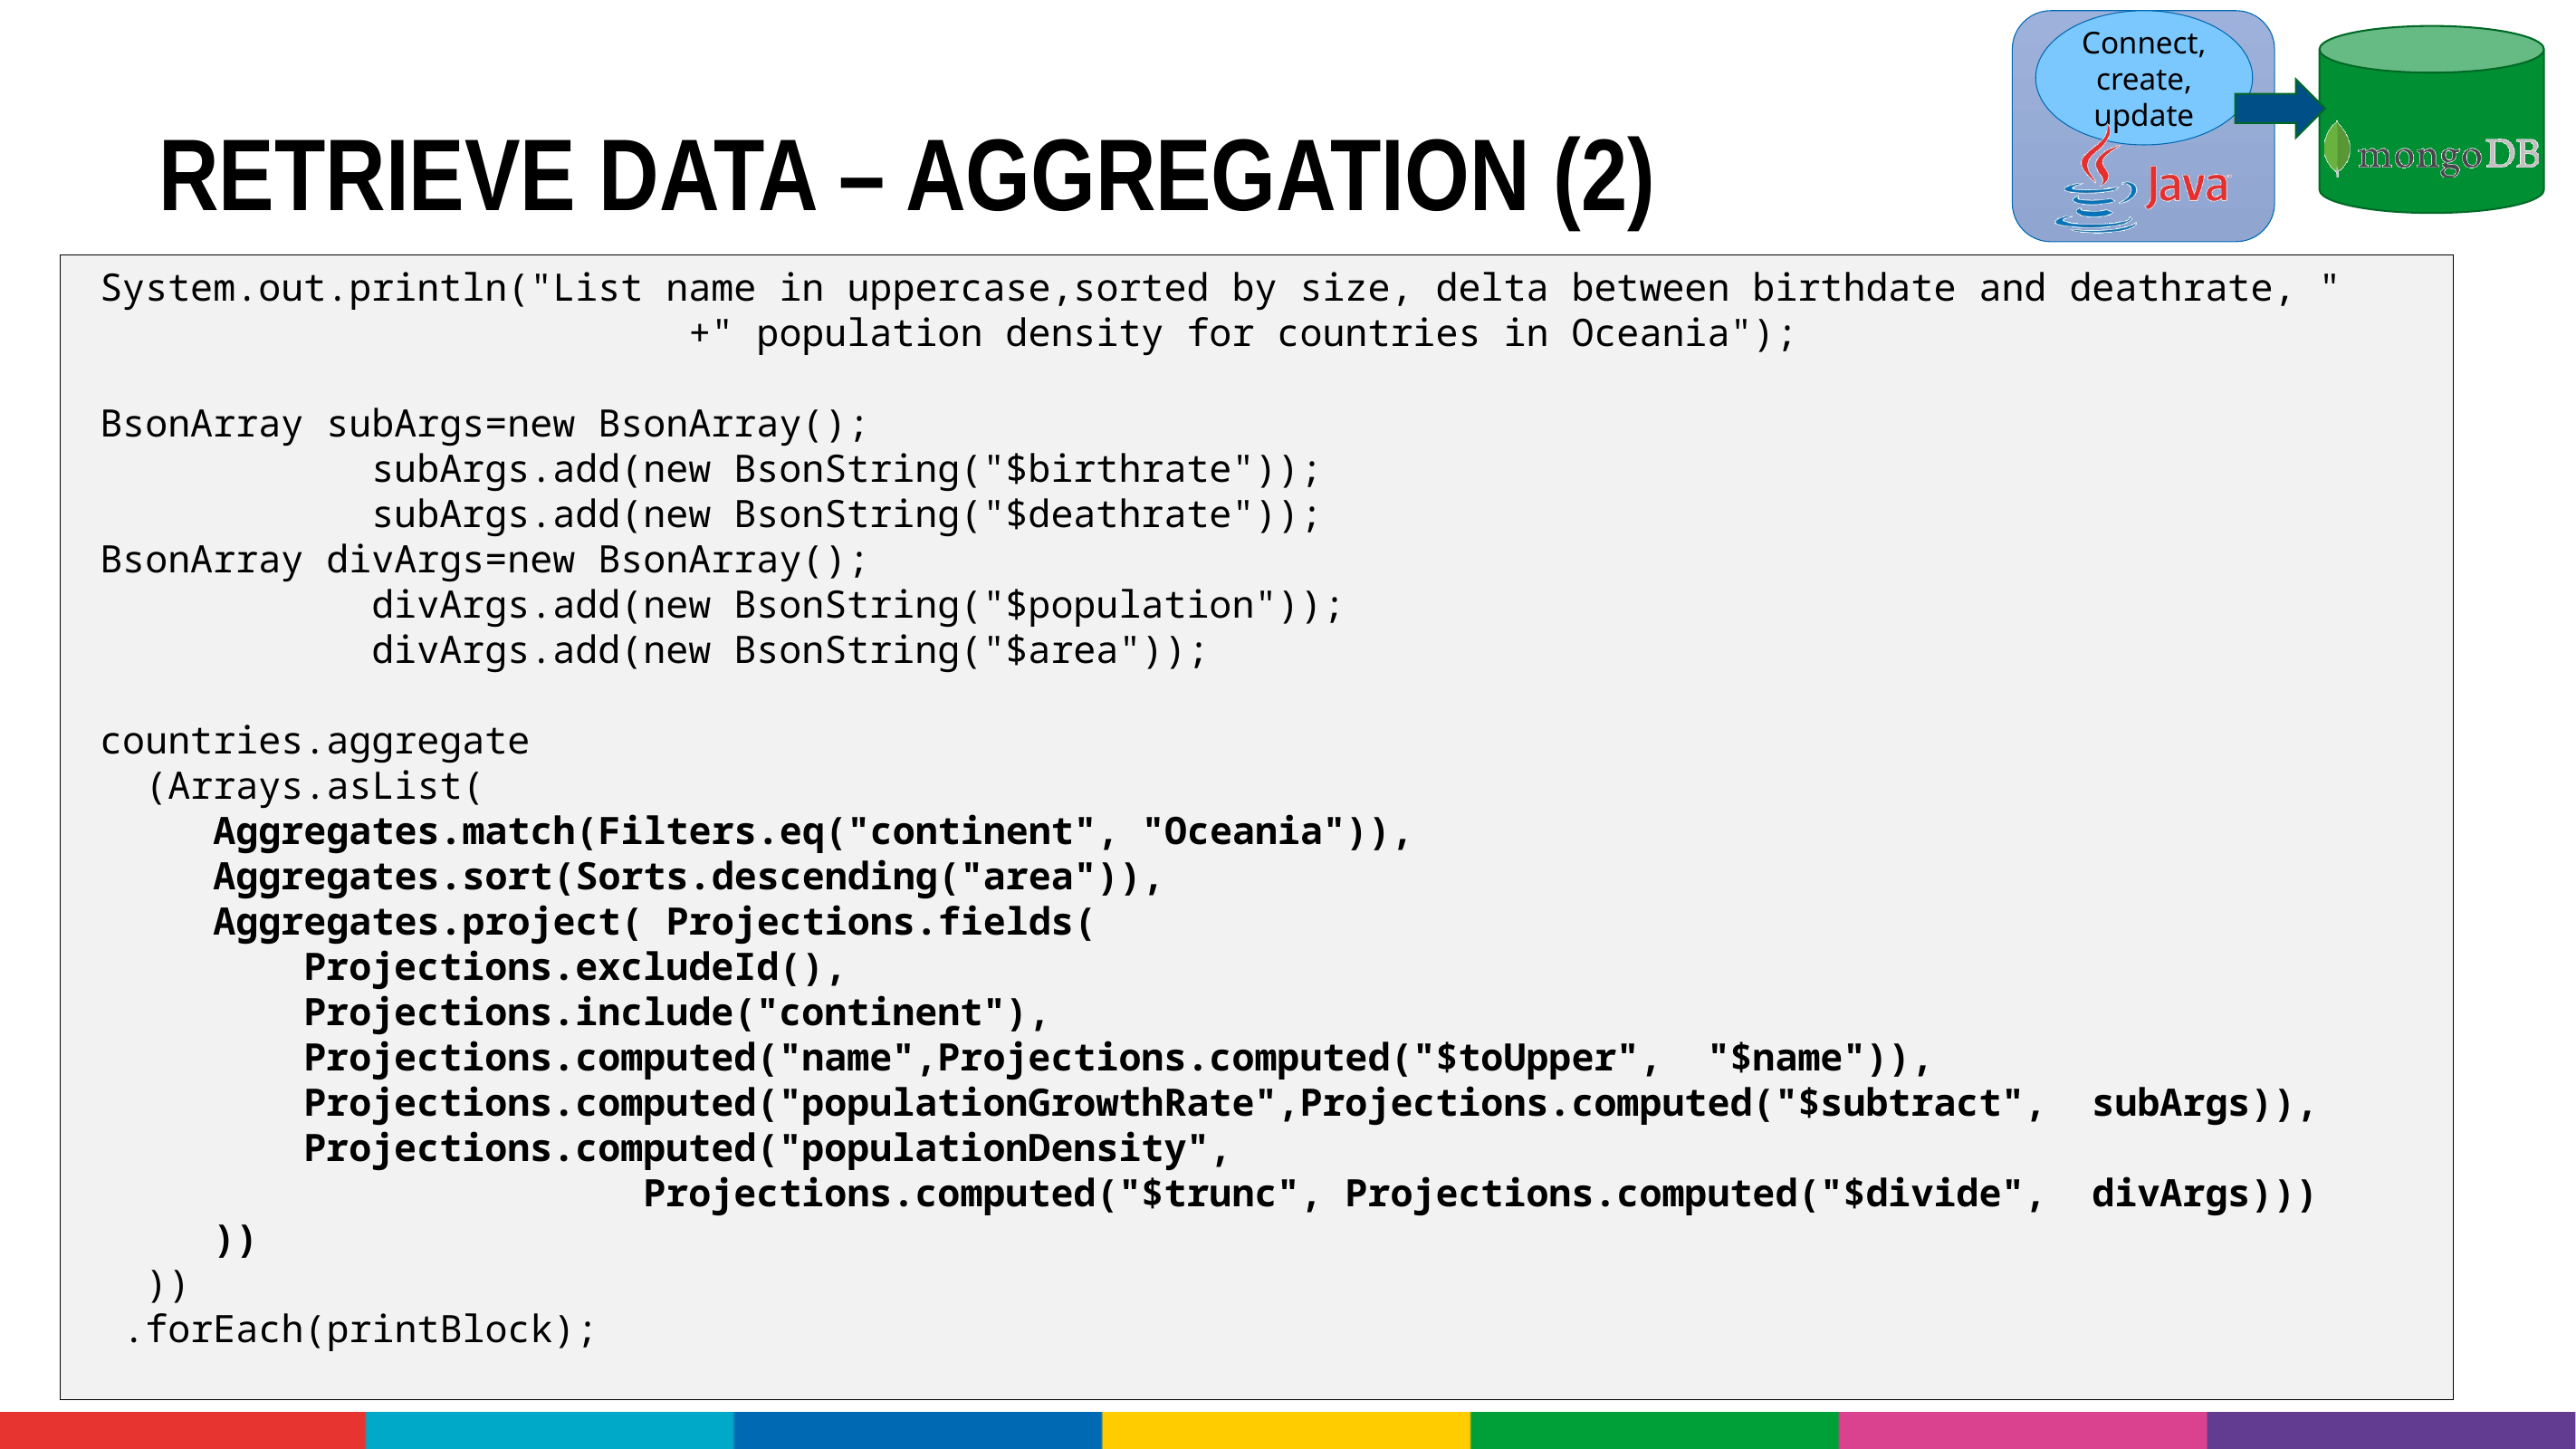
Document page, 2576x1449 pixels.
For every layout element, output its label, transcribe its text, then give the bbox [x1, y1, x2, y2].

text_box [2011, 10, 2128, 240]
picture [2037, 117, 2253, 250]
text_box [2318, 24, 2545, 215]
text_box [2253, 124, 2275, 239]
picture [735, 1412, 2576, 1449]
picture [2324, 120, 2539, 178]
text_box [2234, 77, 2327, 140]
picture [0, 1412, 733, 1449]
text_box Connect, create, update [2035, 10, 2254, 117]
text_box [2160, 10, 2275, 92]
text_box System.out.println("List name in uppercase,sorted by size, delta between birthdate and deathrate, " +" population density for countries in Oceania"); BsonArray subArgs=new BsonArray(); subArgs.add(new BsonString("$birthrate")); subArgs.add(new BsonString("$deathrate")); BsonArray divArgs=new BsonArray(); divArgs.add(new BsonString("$population")); divArgs.add(new BsonString("$area")); countries.aggregate (Arrays.asList( Aggregates.match(Filters.eq("continent", "Oceania")), Aggregates.sort(Sorts.descending("area")), Aggregates.project( Projections.fields( Projections.excludeId(), Projections.include("continent"), Projections.computed("name",Projections.computed("$toUpper", "$name")), Projections.computed("populationGrowthRate",Projections.computed("$subtract", subArgs)), Projections.computed("populationDensity", Projections.computed("$trunc", Projections.computed("$divide", divArgs))) )) )) .forEach(printBlock); [86, 256, 2355, 1358]
text_box [60, 254, 2454, 1400]
title Retrieve data – Aggregation (2) [145, 125, 2059, 254]
